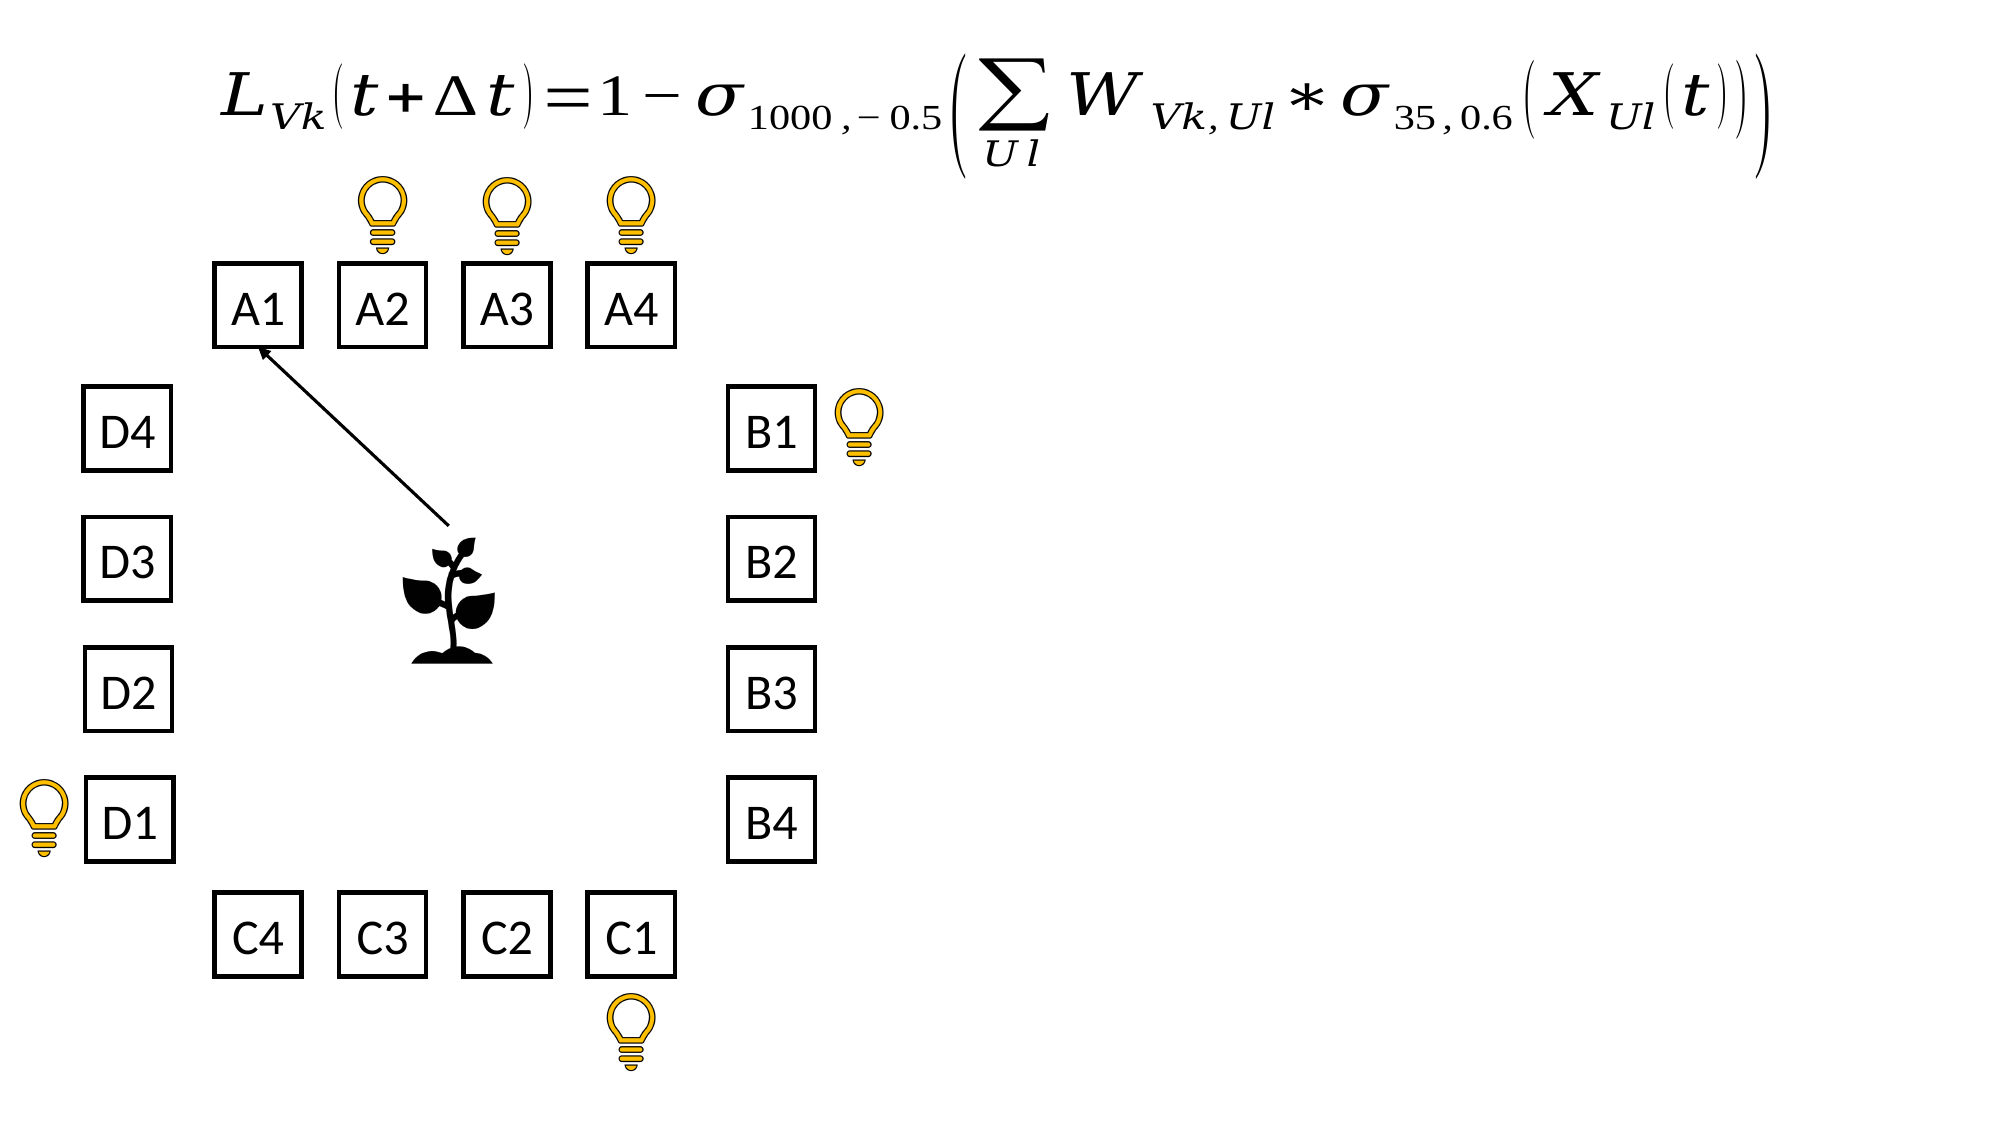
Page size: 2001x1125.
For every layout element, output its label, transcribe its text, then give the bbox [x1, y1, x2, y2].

picture [338, 171, 427, 259]
text_box B3 [727, 646, 816, 732]
text_box C3 [338, 892, 427, 977]
text_box B2 [727, 516, 816, 602]
picture [815, 383, 903, 471]
picture [373, 525, 524, 676]
text_box D4 [83, 386, 172, 471]
text_box D2 [84, 646, 173, 732]
picture [587, 988, 675, 1076]
text_box A3 [462, 262, 552, 348]
text_box D3 [83, 516, 172, 602]
text_box B4 [727, 777, 816, 863]
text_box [258, 346, 449, 526]
picture [0, 774, 88, 862]
text_box C4 [214, 892, 303, 977]
text_box C1 [587, 892, 676, 977]
text_box D1 [85, 777, 174, 863]
text_box A2 [338, 262, 427, 346]
picture [587, 171, 675, 259]
text_box B1 [727, 386, 815, 471]
text_box C2 [462, 892, 552, 977]
text_box A1 [214, 262, 303, 348]
text_box A4 [587, 262, 676, 348]
picture [463, 172, 551, 260]
